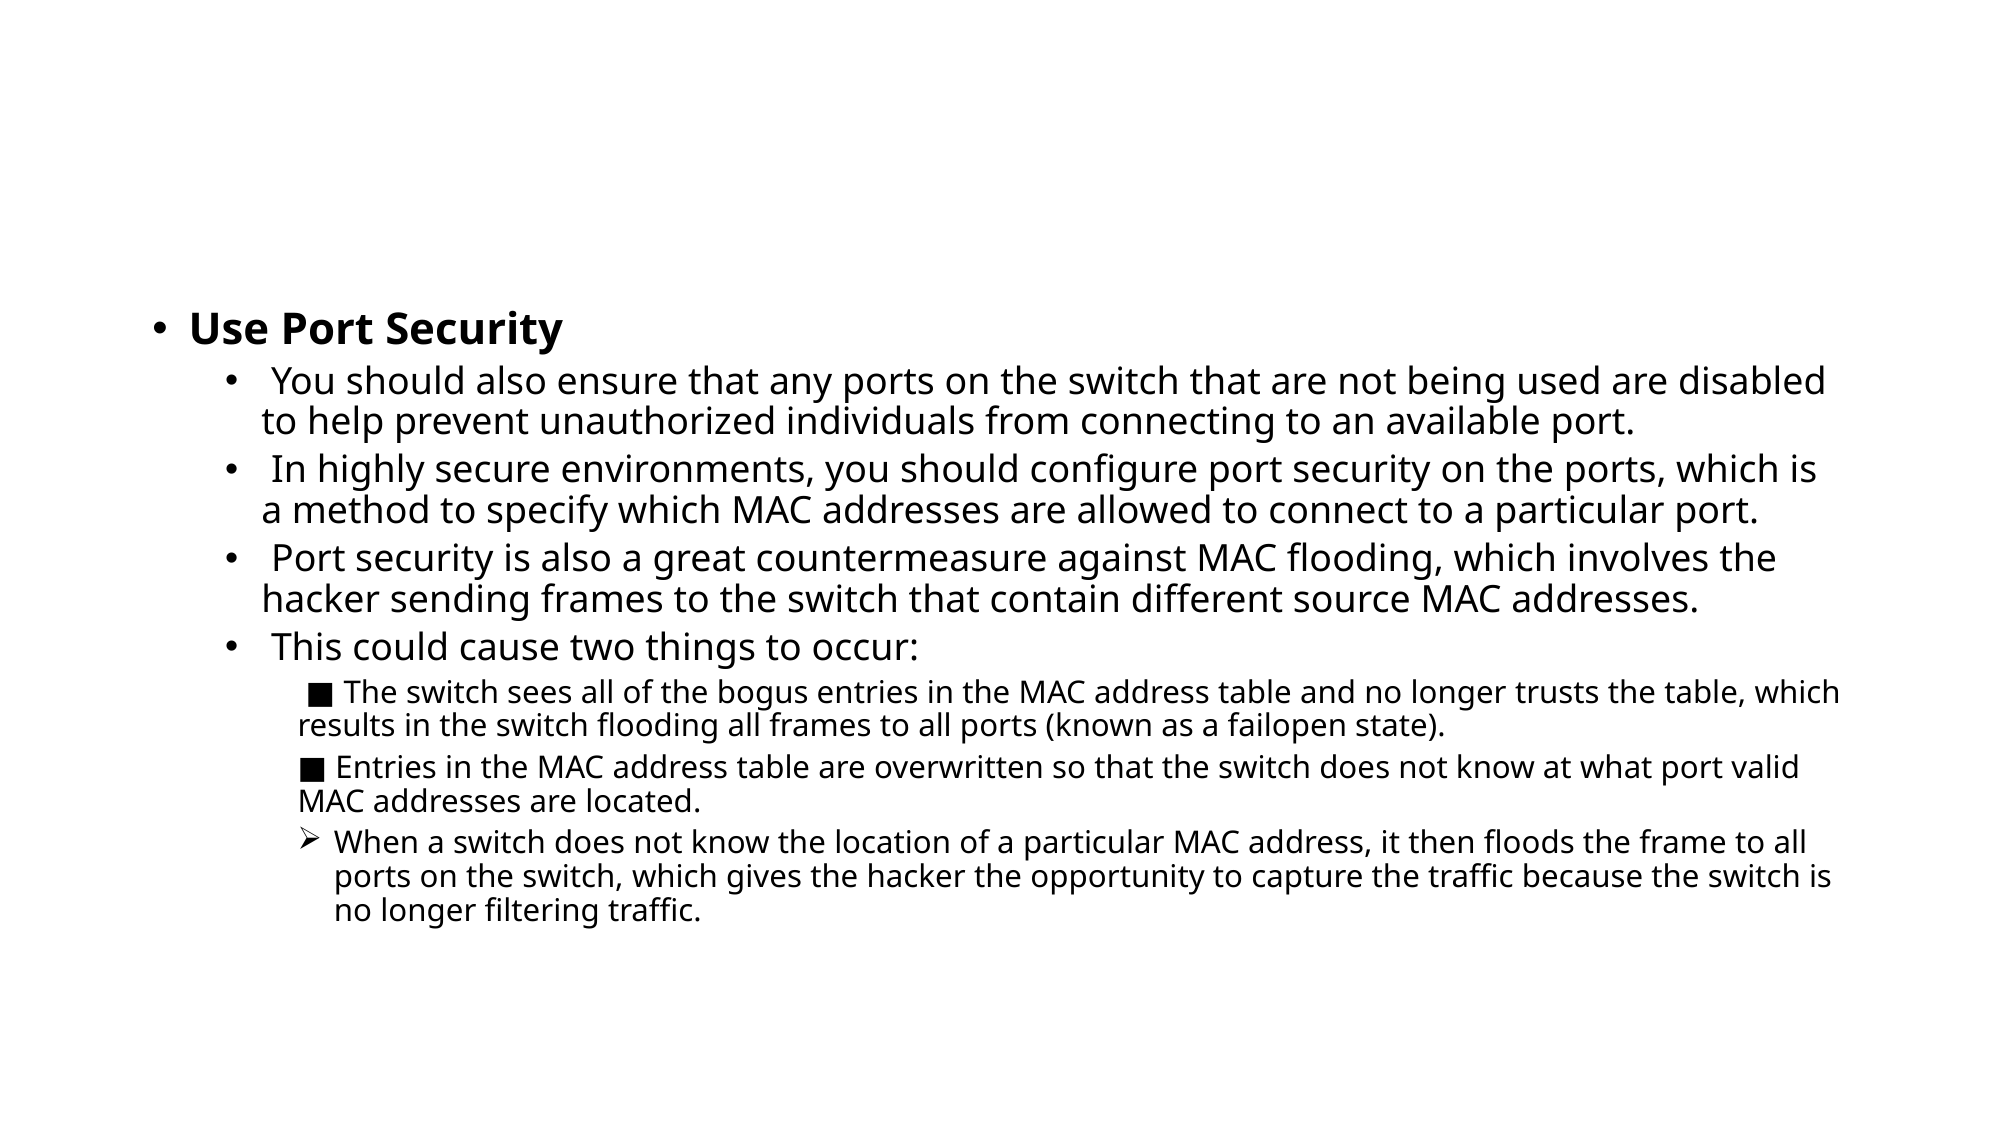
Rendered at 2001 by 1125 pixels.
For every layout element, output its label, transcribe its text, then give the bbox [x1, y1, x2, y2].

list Use Port Security You should also ensure that any ports on the switch that are not being used are disabled to help prevent unauthorized individuals from connecting to an available port. In highly secure environments, you should configure port security on the ports, which is a method to specify which MAC addresses are allowed to connect to a particular port. Port security is also a great countermeasure against MAC flooding, which involves the hacker sending frames to the switch that contain different source MAC addresses. This could cause two things to occur: ■ The switch sees all of the bogus entries in the MAC address table and no longer trusts the table, which results in the switch flooding all frames to all ports (known as a failopen state). ■ Entries in the MAC address table are overwritten so that the switch does not know at what port valid MAC addresses are located. When a switch does not know the location of a particular MAC address, it then floods the frame to all ports on the switch, which gives the hacker the opportunity to capture the traffic because the switch is no longer filtering traffic. [137, 299, 1863, 1014]
